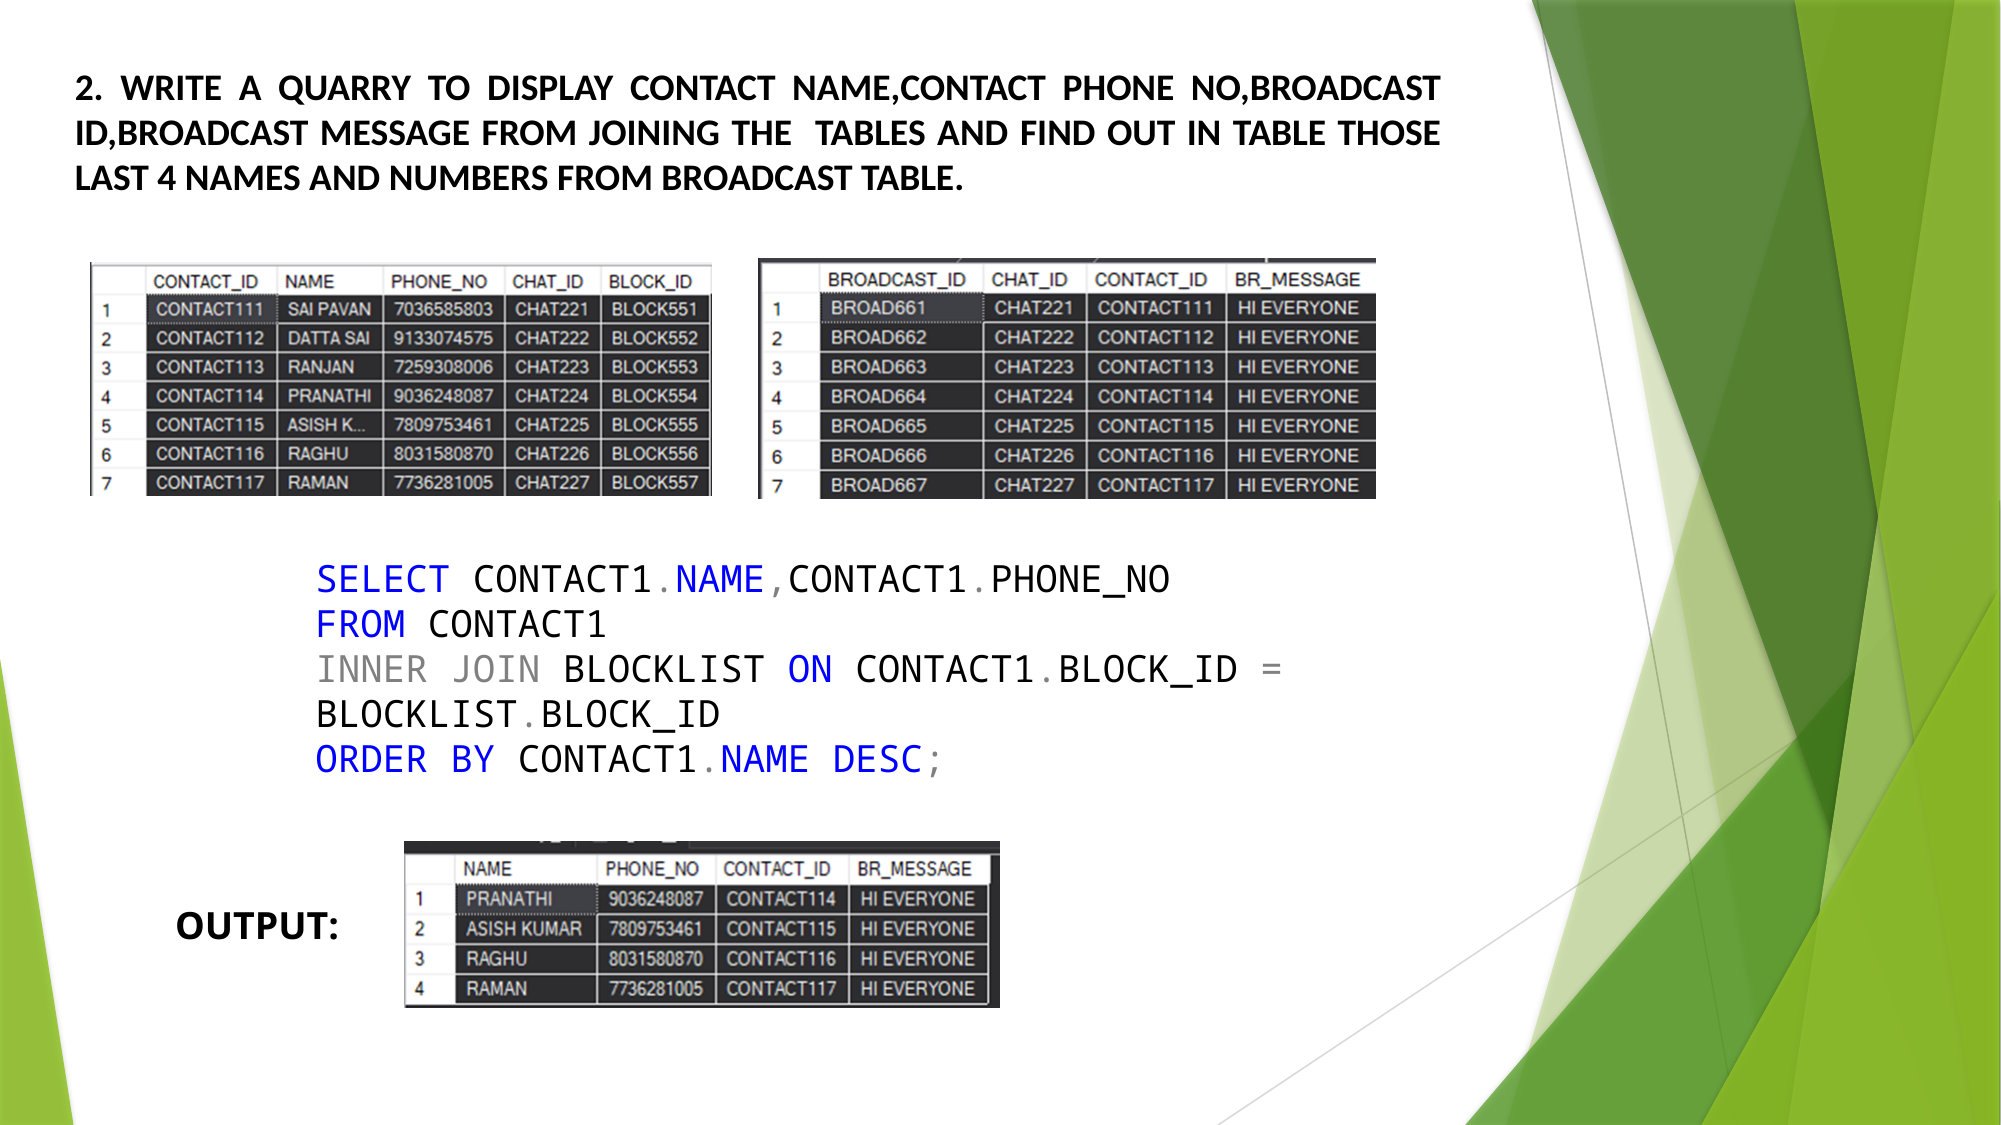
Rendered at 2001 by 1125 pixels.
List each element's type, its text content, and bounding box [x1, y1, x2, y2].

text_box SELECT CONTACT1.NAME,CONTACT1.PHONE_NO FROM CONTACT1 INNER JOIN BLOCKLIST ON CONTACT1.BLOCK_ID = BLOCKLIST.BLOCK_ID ORDER BY CONTACT1.NAME DESC; [300, 547, 1302, 787]
text_box OUTPUT: [160, 894, 399, 955]
picture [758, 258, 1377, 500]
picture [404, 841, 1001, 1009]
picture [90, 261, 713, 496]
text_box 2. WRITE A QUARRY TO DISPLAY CONTACT NAME,CONTACT PHONE NO,BROADCAST ID,BROADCAST MESSAGE FROM JOINING THE TABLES AND FIND OUT IN TABLE THOSE LAST 4 NAMES AND NUMBERS FROM BROADCAST TABLE. [60, 55, 1458, 246]
